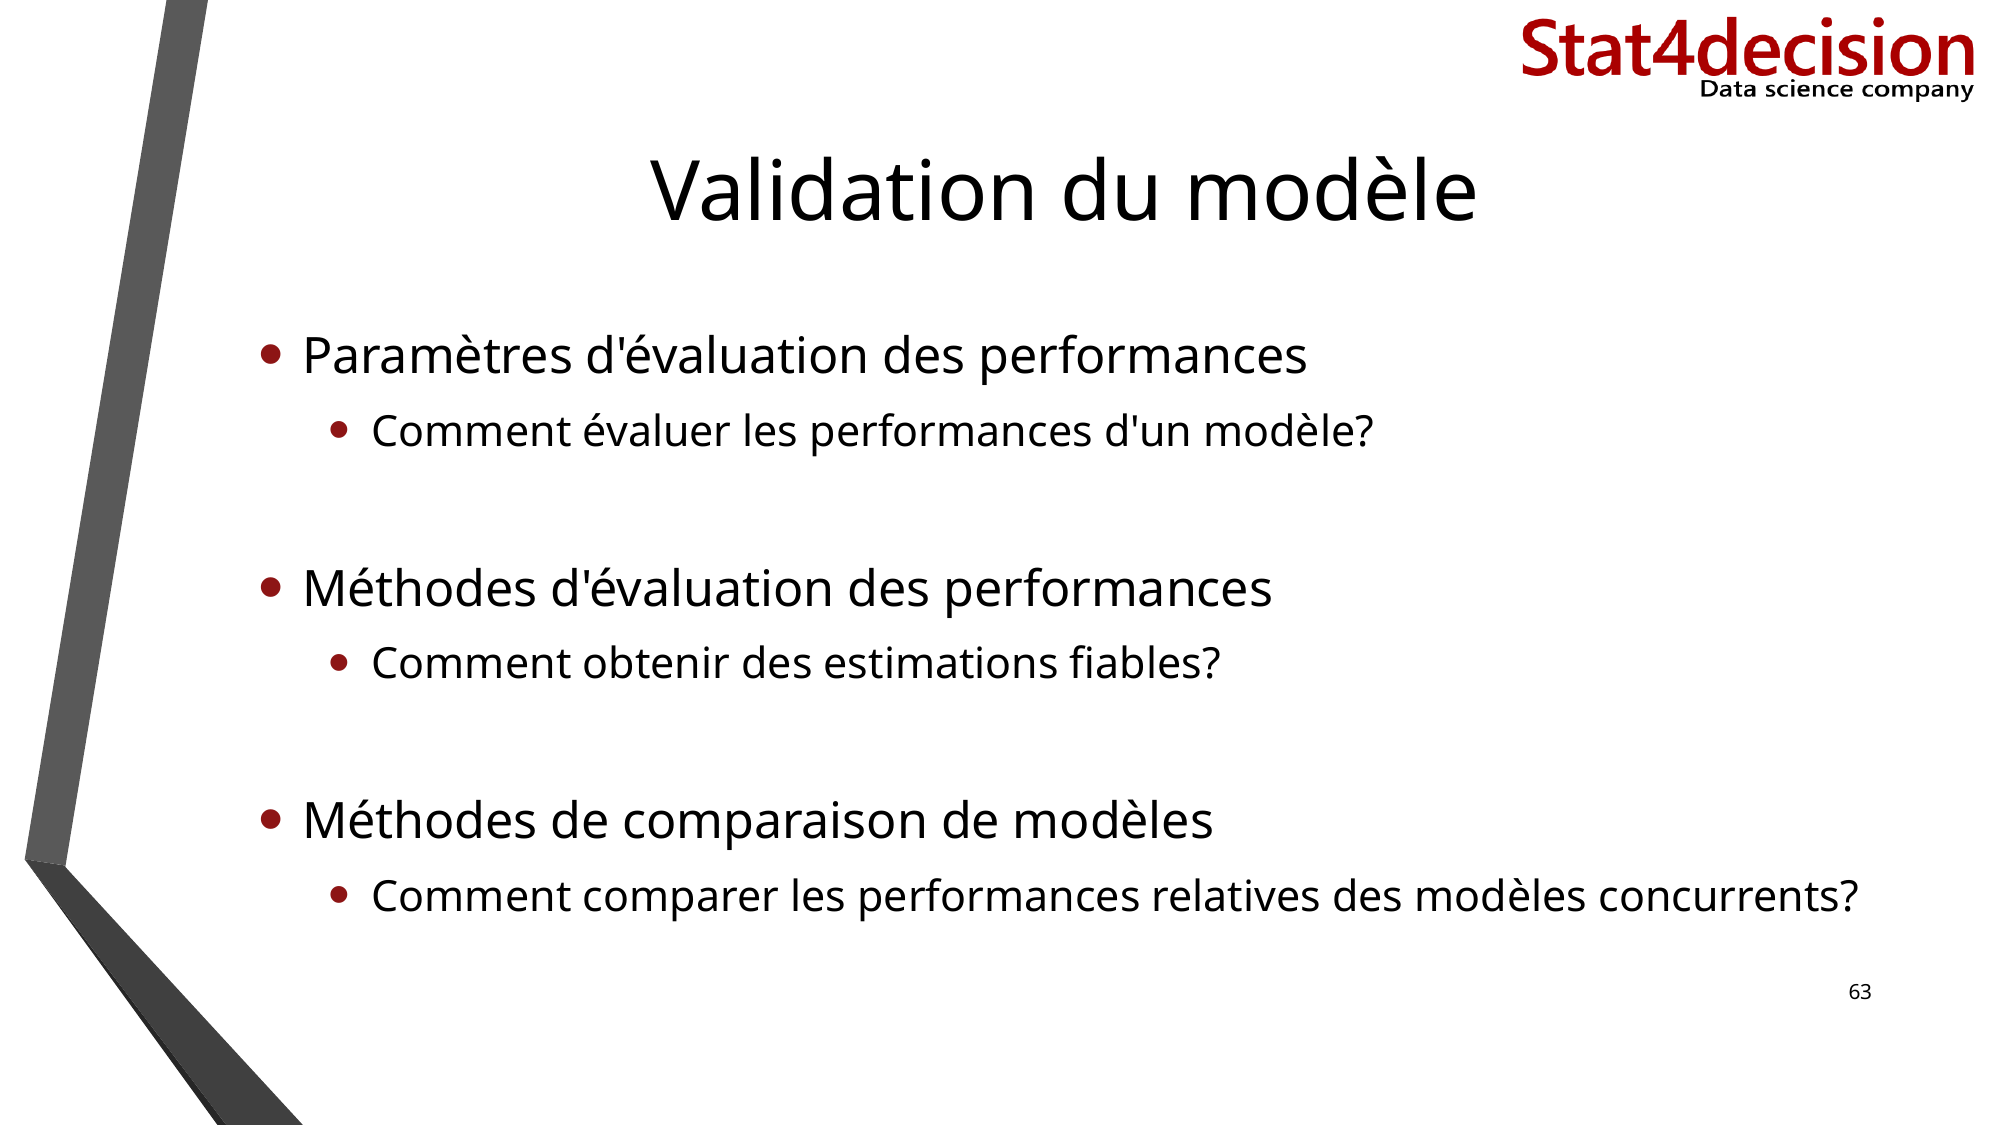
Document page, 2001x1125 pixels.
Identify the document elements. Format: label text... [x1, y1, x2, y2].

slide_number 63 [1796, 962, 1887, 1023]
list Paramètres d'évaluation des performances Comment évaluer les performances d'un modèle? Méthodes d'évaluation des performances Comment obtenir des estimations fiables? Méthodes de comparaison de modèles Comment comparer les performances relatives des modèles concurrents? [243, 293, 1887, 950]
title Validation du modèle [243, 112, 1887, 263]
picture [1520, 14, 1976, 104]
